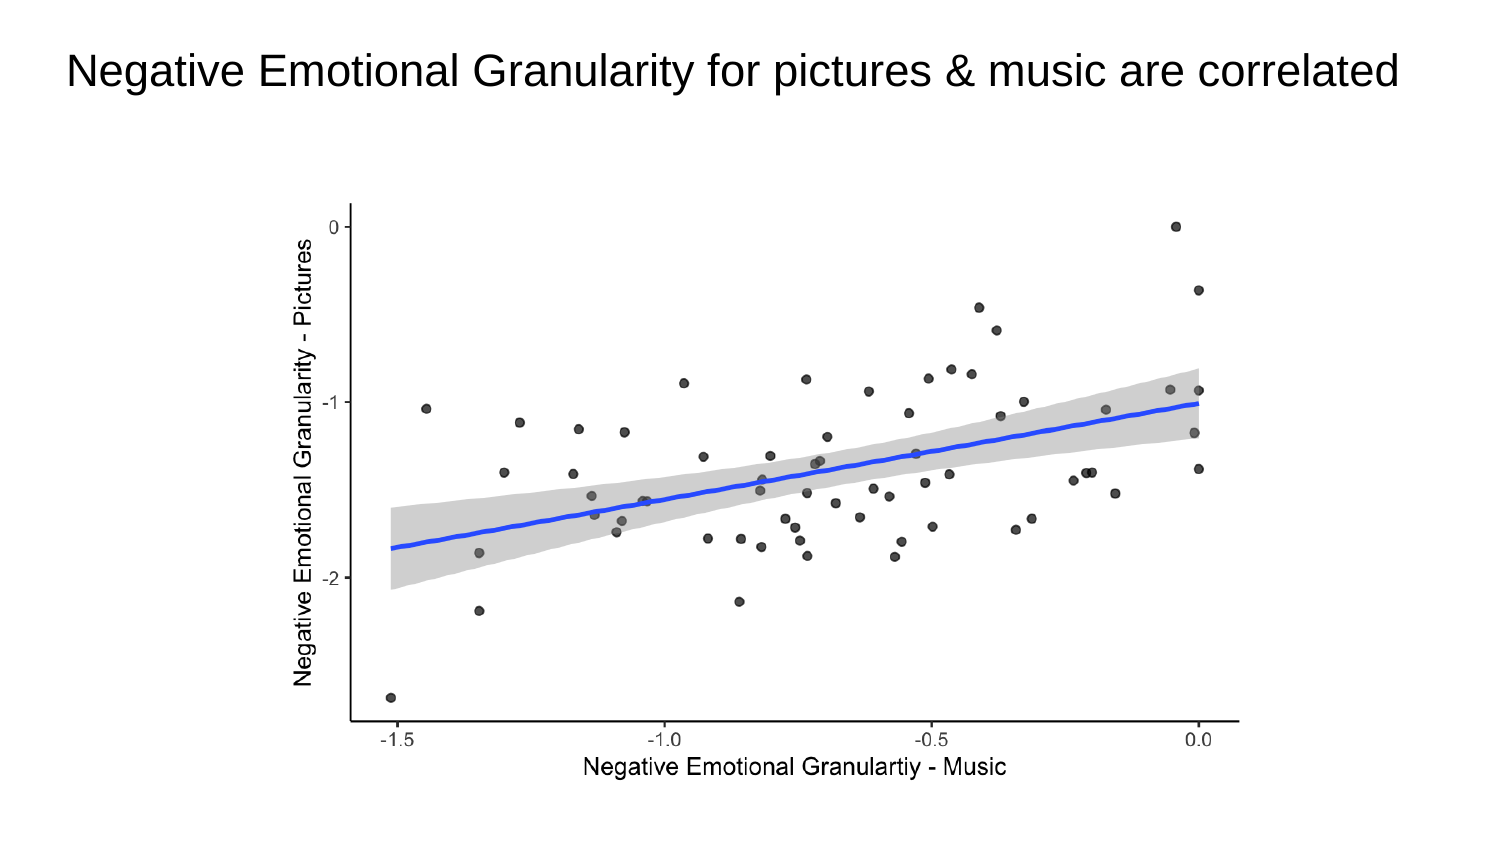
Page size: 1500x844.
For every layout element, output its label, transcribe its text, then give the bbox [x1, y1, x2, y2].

picture [280, 191, 1251, 791]
title Negative Emotional Granularity for pictures & music are correlated [51, 25, 1449, 120]
